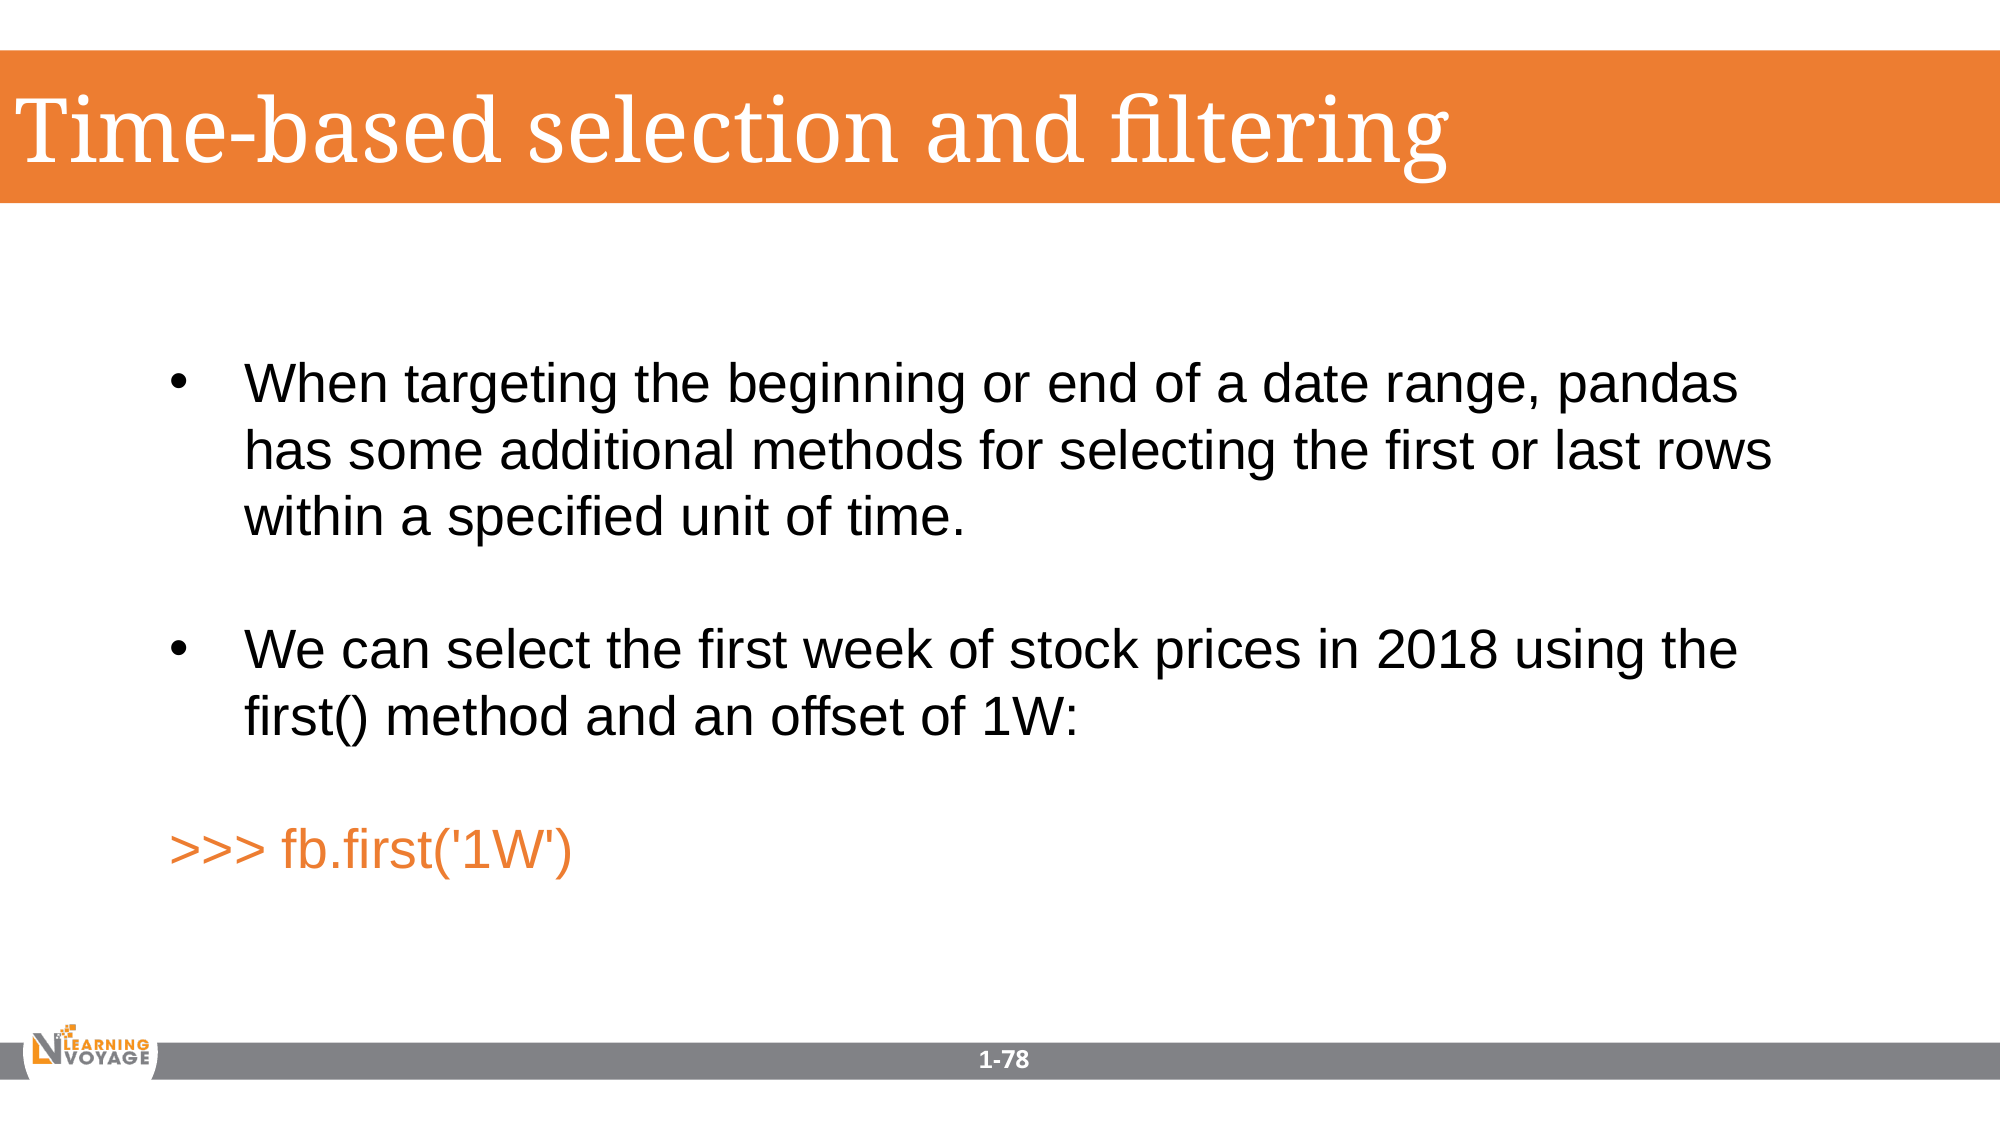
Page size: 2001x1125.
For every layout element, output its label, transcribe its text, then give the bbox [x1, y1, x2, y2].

text_box Time-based selection and filtering [0, 49, 2000, 204]
slide_number 1-78 [923, 1026, 1045, 1095]
picture [0, 942, 192, 1125]
text_box When targeting the beginning or end of a date range, pandas has some additional methods for selecting the first or last rows within a specified unit of time. We can select the first week of stock prices in 2018 using the first() method and an offset of 1W: >>> fb.first('1W') [169, 344, 1831, 880]
